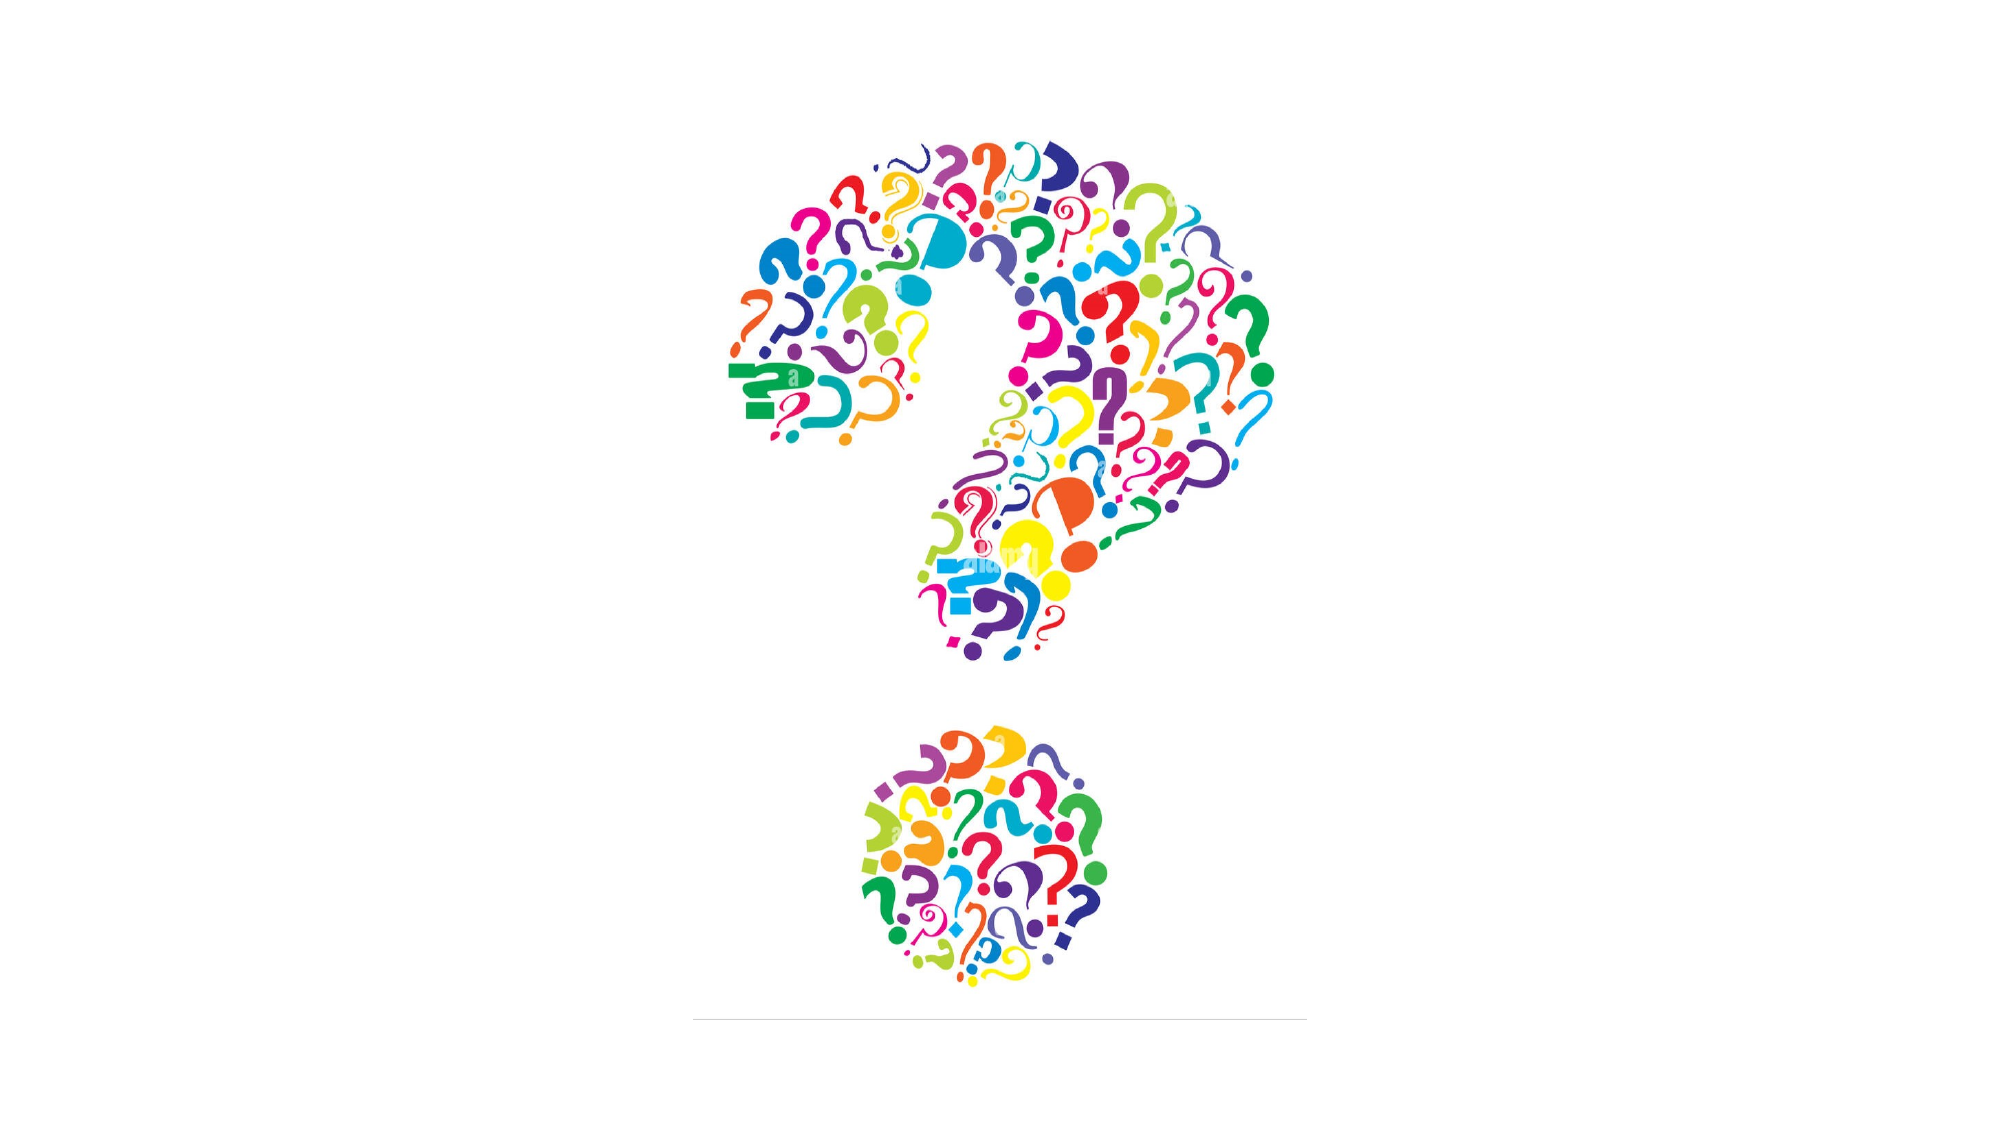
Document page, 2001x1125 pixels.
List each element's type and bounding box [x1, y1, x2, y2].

picture [693, 105, 1307, 1020]
